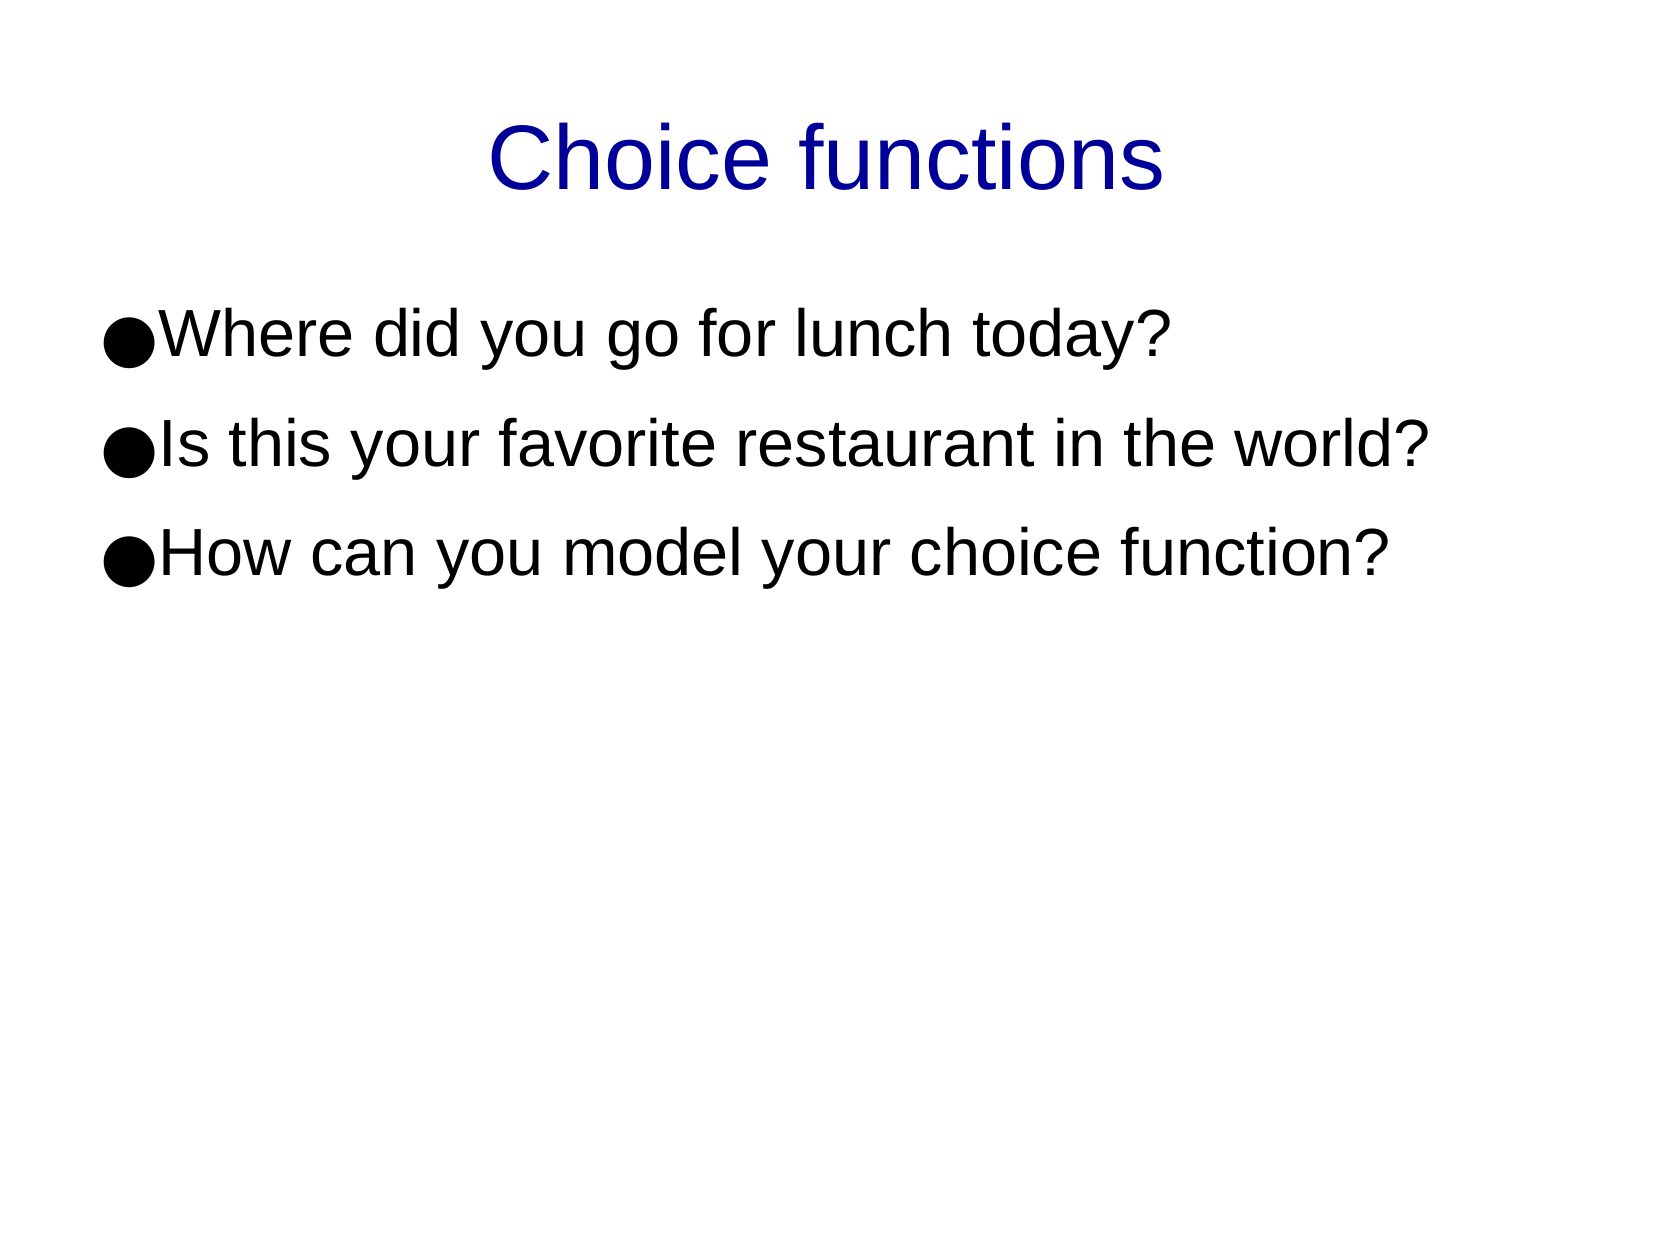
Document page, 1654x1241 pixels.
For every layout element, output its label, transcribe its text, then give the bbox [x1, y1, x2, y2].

text_box Choice functions [82, 49, 1571, 257]
text_box Where did you go for lunch today? Is this your favorite restaurant in the world? How can you model your choice function? [82, 290, 1571, 1010]
